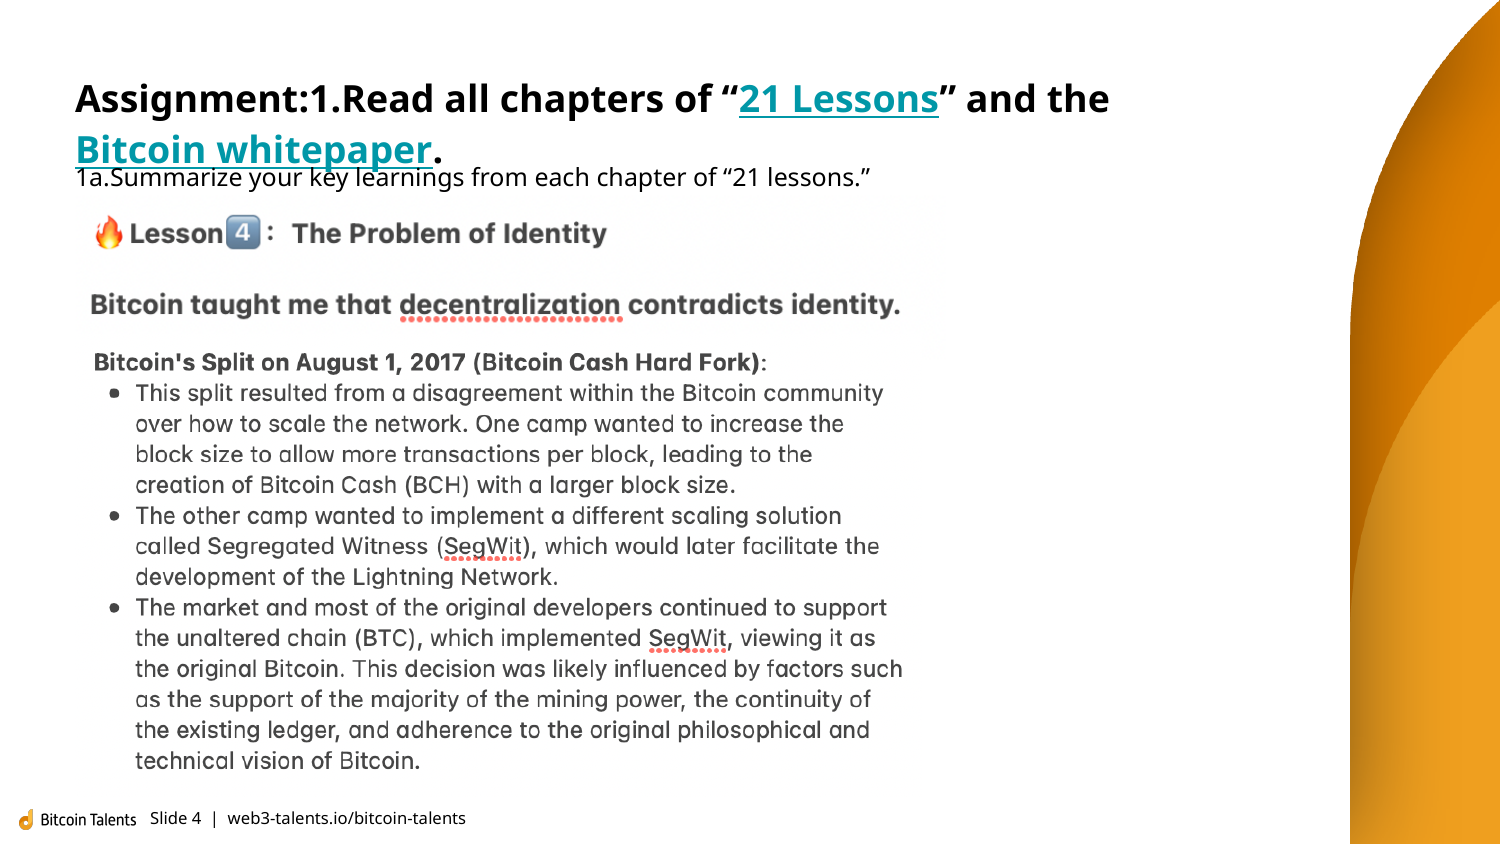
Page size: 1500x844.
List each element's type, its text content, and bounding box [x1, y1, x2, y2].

picture [0, 0, 1500, 844]
title Assignment:1.Read all chapters of “21 Lessons” and the Bitcoin whitepaper. [75, 75, 1275, 157]
list 1a.Summarize your key learnings from each chapter of “21 lessons.” [75, 157, 1275, 770]
